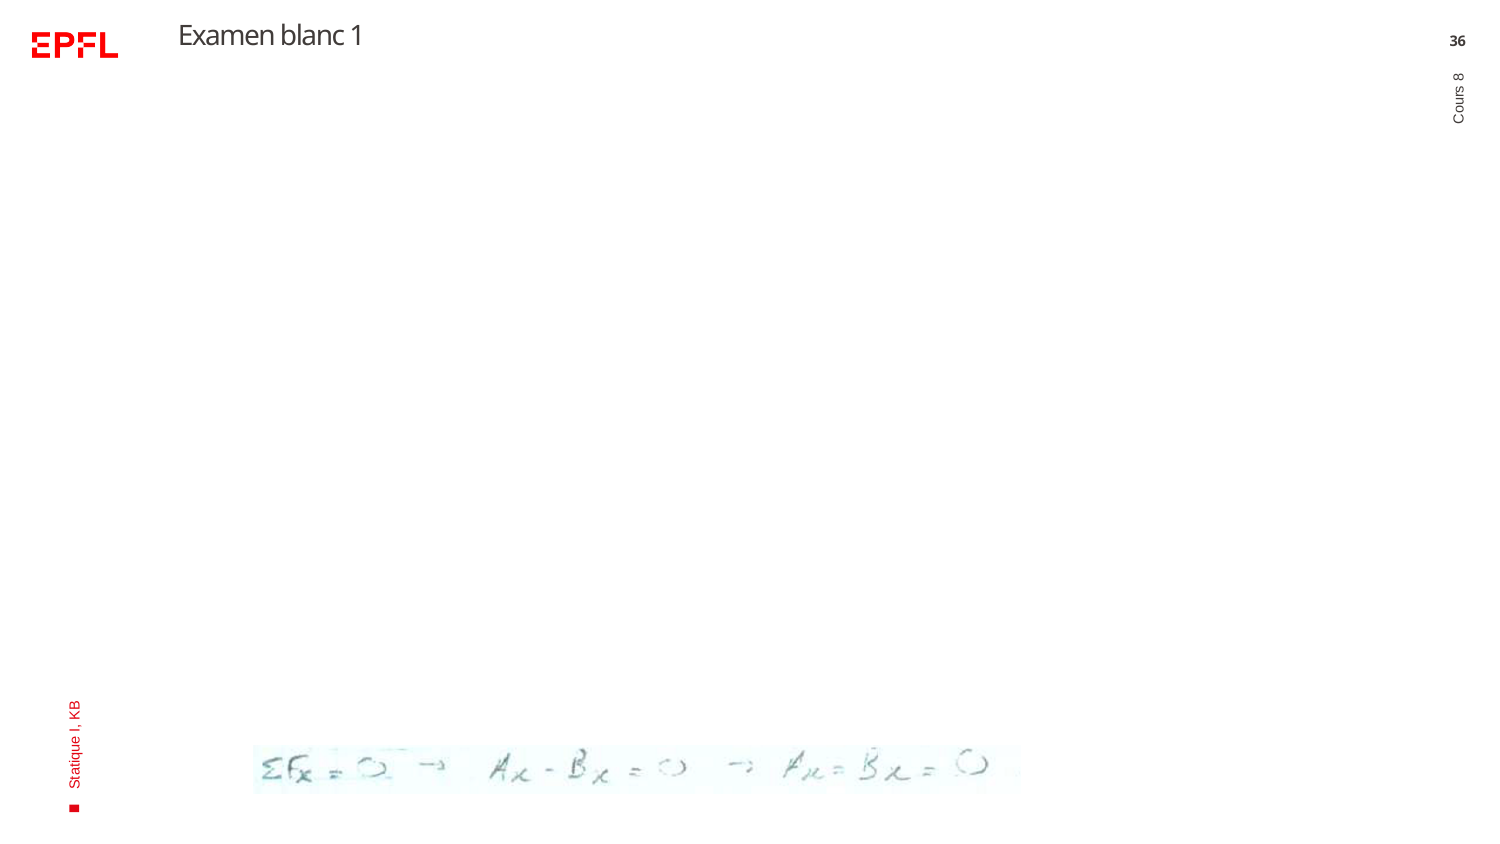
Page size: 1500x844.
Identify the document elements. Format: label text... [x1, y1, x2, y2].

slide_number 36 [1415, 32, 1500, 58]
picture [21, 21, 129, 69]
title Examen blanc 1 [148, 21, 1300, 198]
picture [253, 745, 1021, 794]
footer Cours 8 [1415, 58, 1500, 641]
slide_number Statique I, KB [0, 256, 149, 805]
